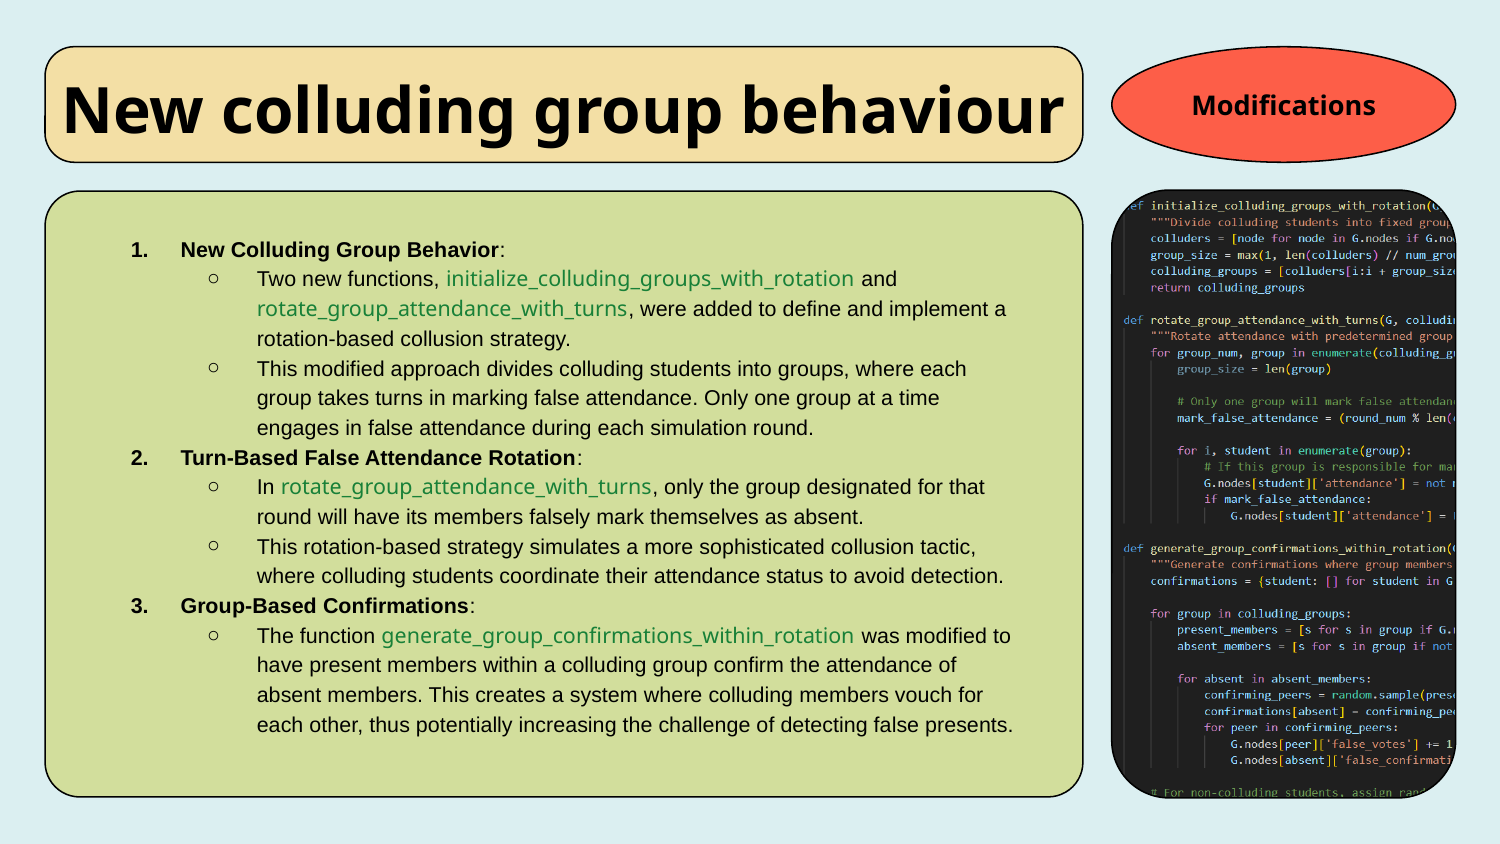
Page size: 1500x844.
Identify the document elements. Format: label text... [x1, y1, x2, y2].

list New Colluding Group Behavior: Two new functions, initialize_colluding_groups_with_rotation and rotate_group_attendance_with_turns, were added to define and implement a rotation-based collusion strategy. This modified approach divides colluding students into groups, where each group takes turns in marking false attendance. Only one group at a time engages in false attendance during each simulation round. Turn-Based False Attendance Rotation: In rotate_group_attendance_with_turns, only the group designated for that round will have its members falsely mark themselves as absent. This rotation-based strategy simulates a more sophisticated collusion tactic, where colluding students coordinate their attendance status to avoid detection. Group-Based Confirmations: The function generate_group_confirmations_within_rotation was modified to have present members within a colluding group confirm the attendance of absent members. This creates a system where colluding members vouch for each other, thus potentially increasing the challenge of detecting false presents. [89, 216, 1041, 760]
title New colluding group behaviour [45, 53, 1083, 163]
picture [1111, 189, 1456, 799]
subtitle Modifications [1111, 46, 1456, 163]
